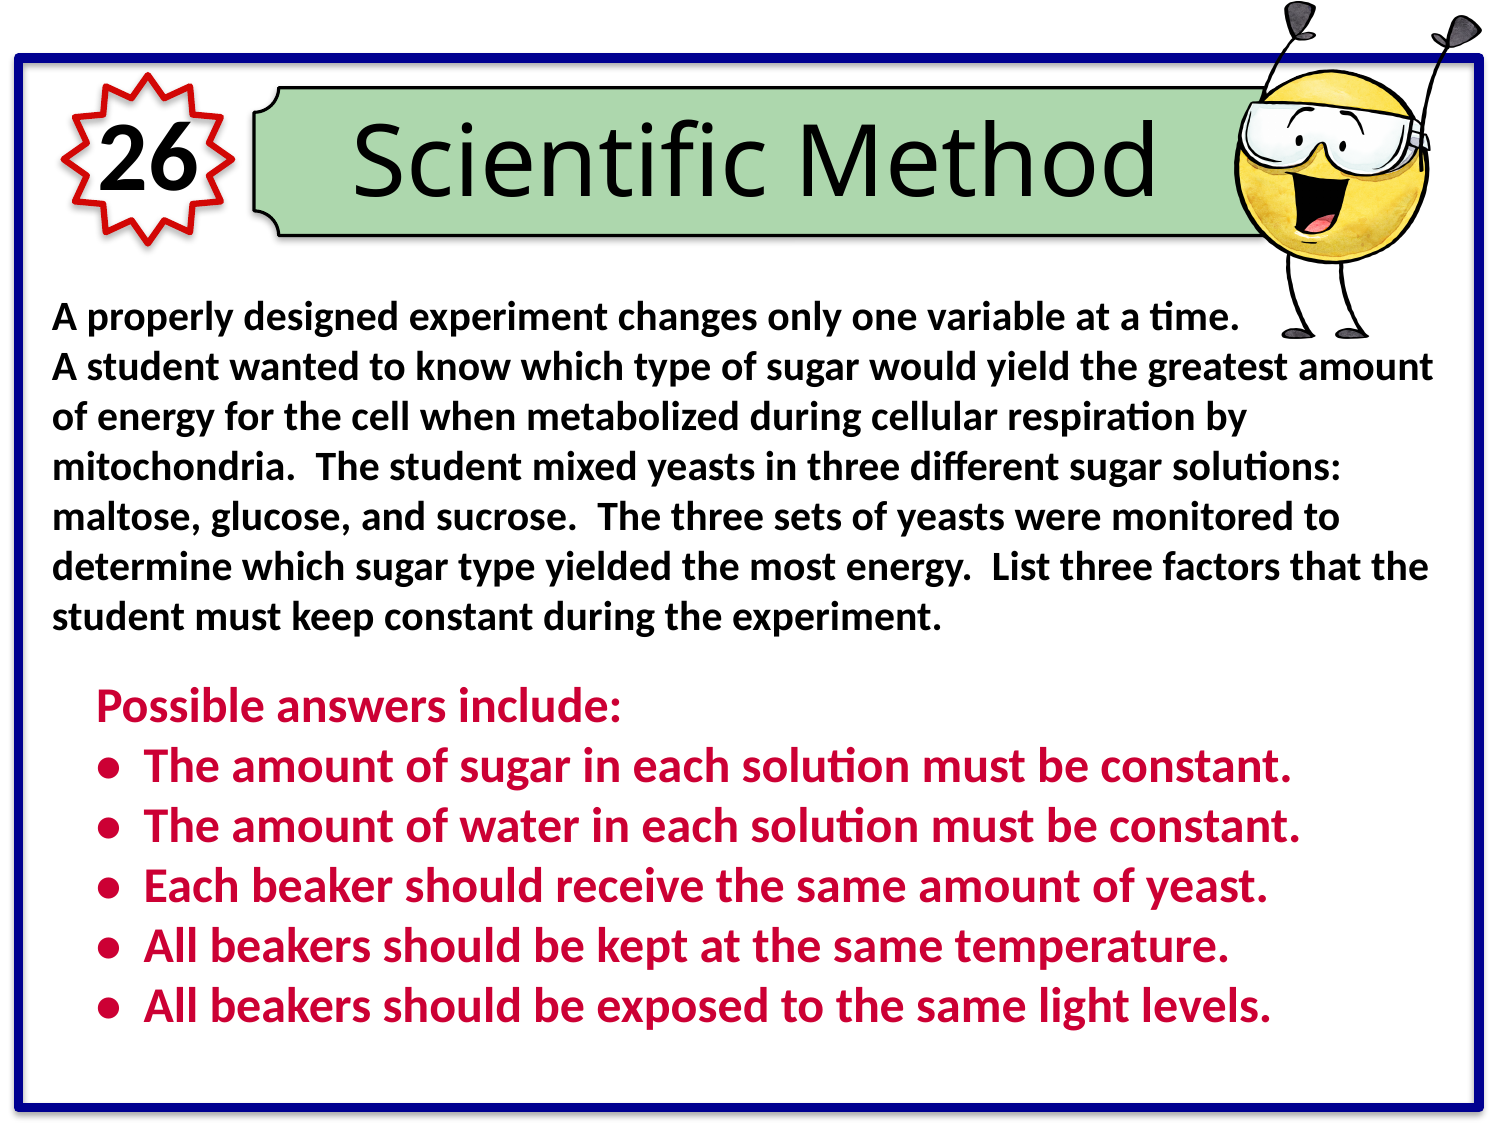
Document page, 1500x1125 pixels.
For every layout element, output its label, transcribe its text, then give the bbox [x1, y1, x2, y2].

text_box [141, 74, 155, 83]
text_box 26 [67, 83, 230, 218]
text_box [103, 218, 193, 245]
picture [1233, 1, 1482, 340]
text_box [18, 57, 1480, 1108]
text_box [62, 155, 67, 163]
